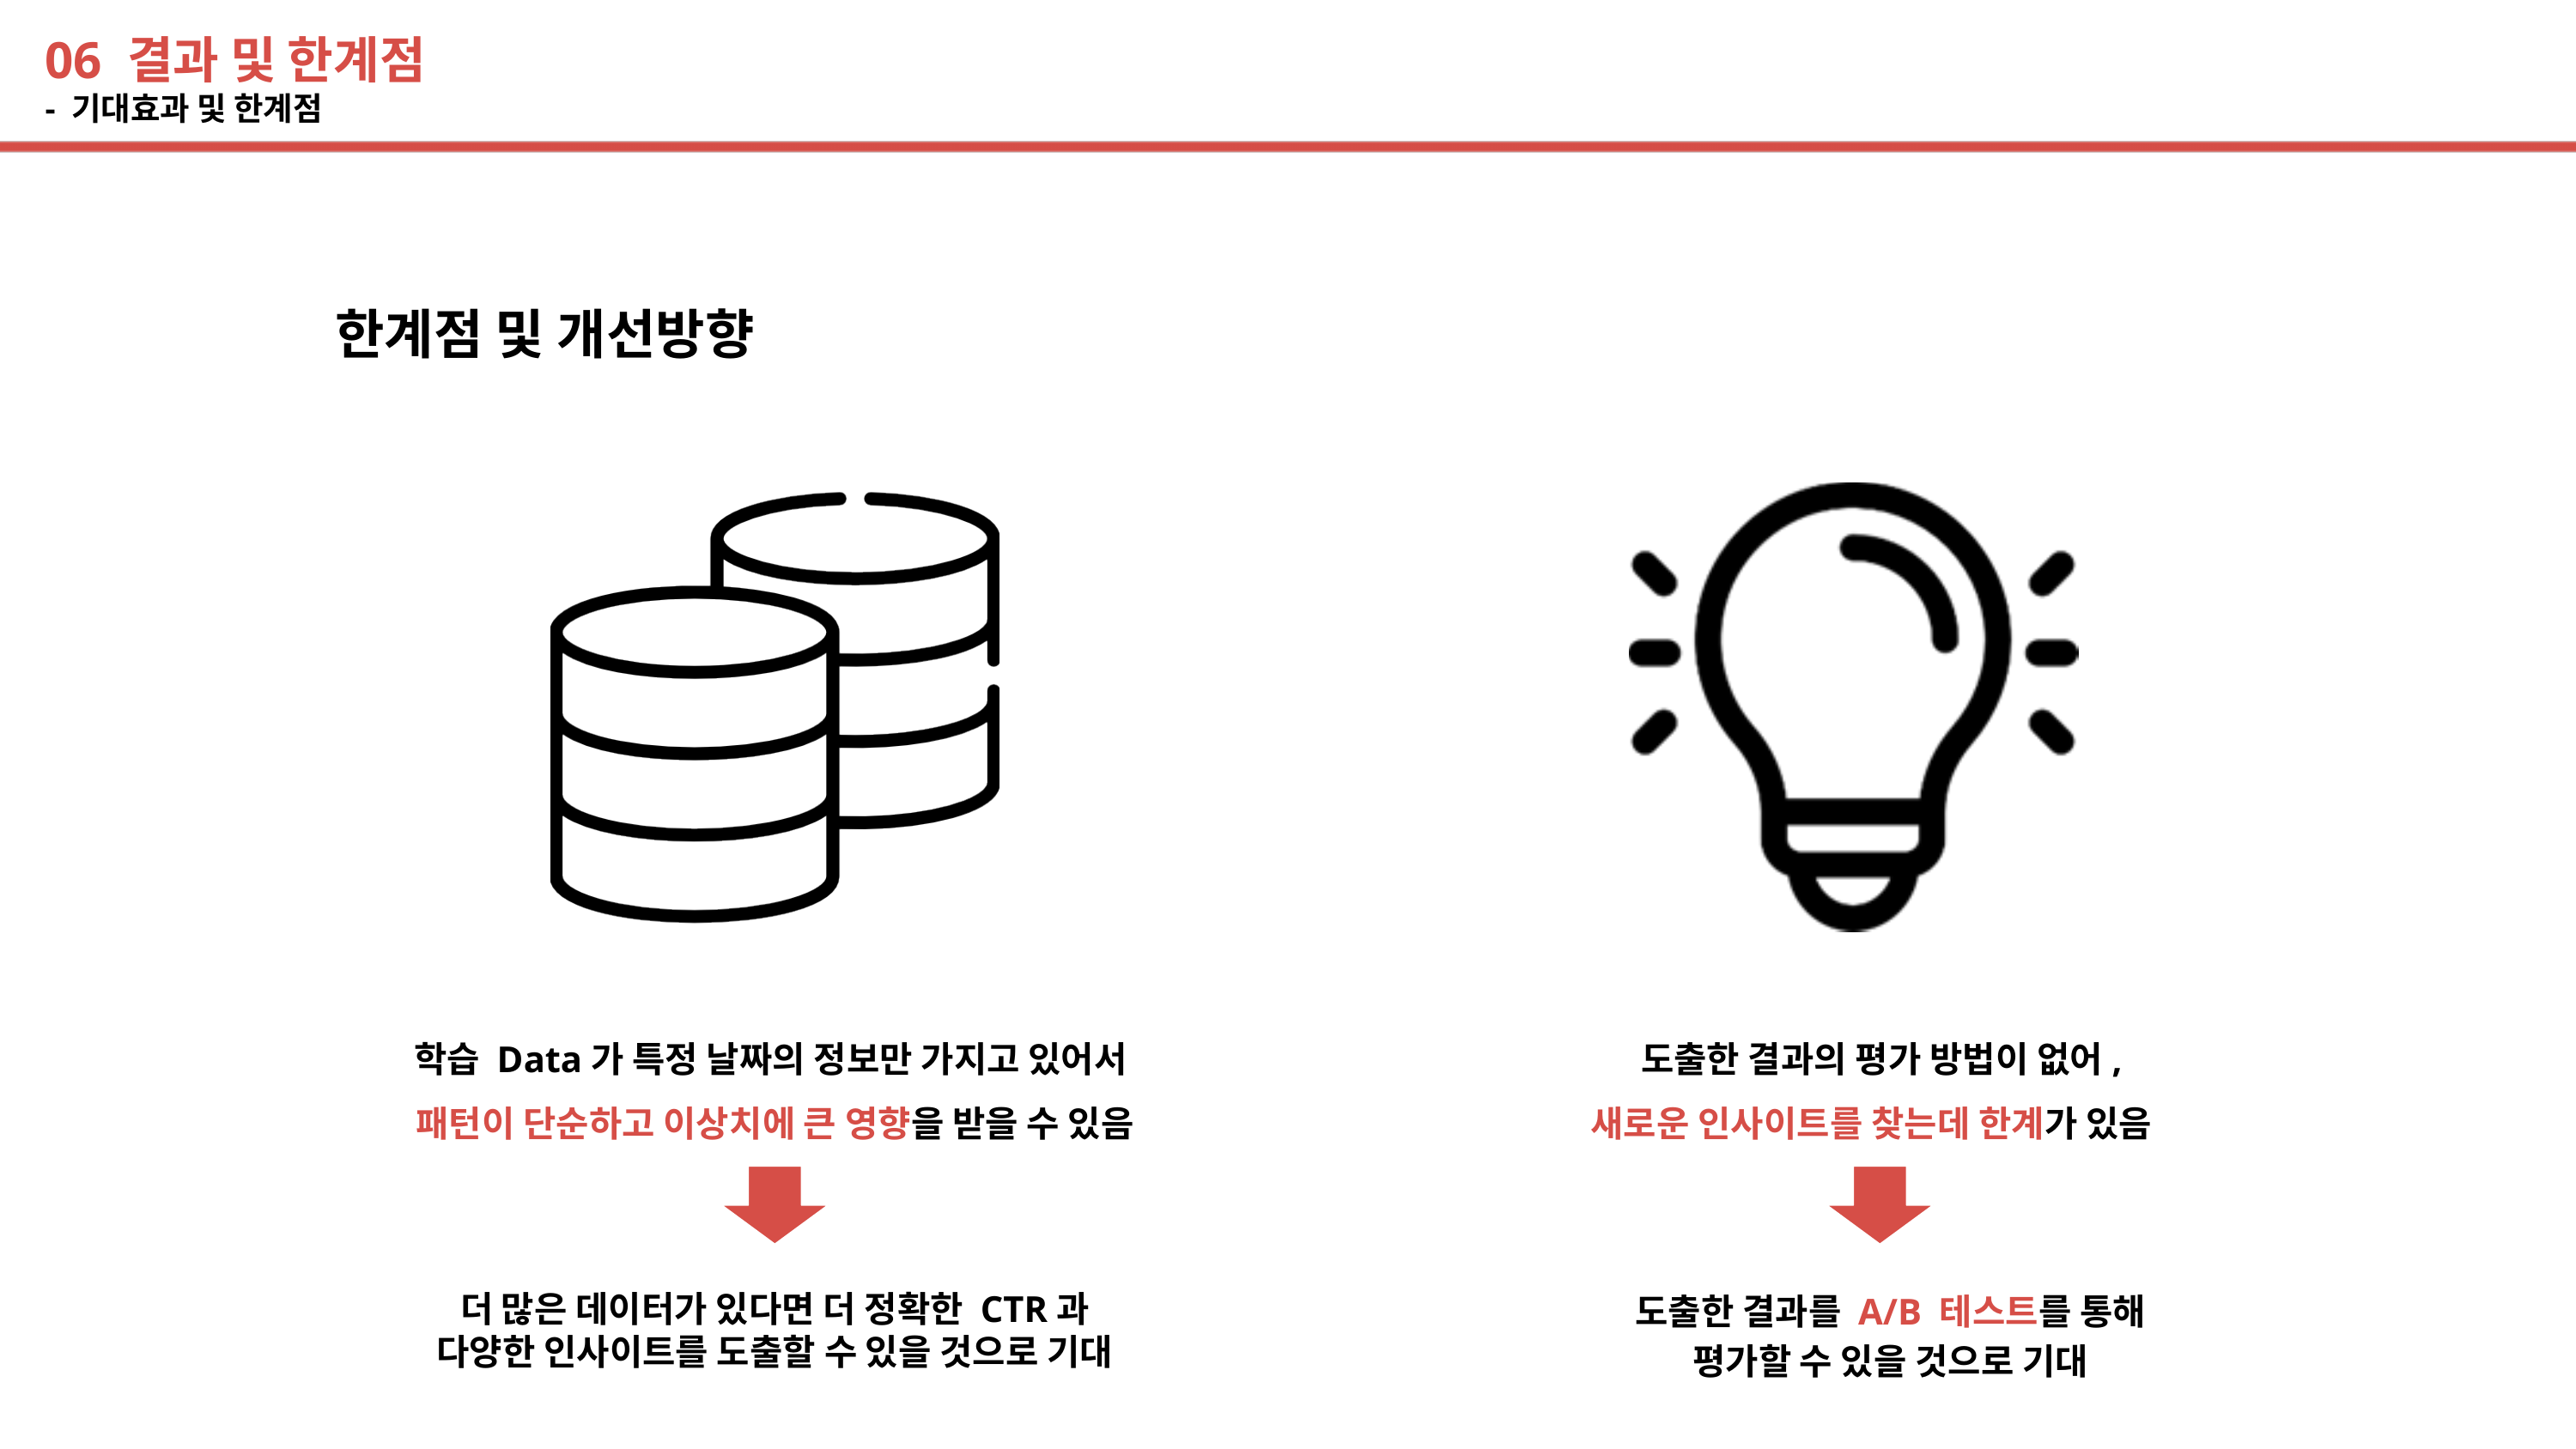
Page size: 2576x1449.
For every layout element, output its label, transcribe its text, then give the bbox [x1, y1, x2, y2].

text_box [1826, 1166, 1934, 1245]
picture [550, 482, 1000, 933]
text_box 도출한 결과를 A/B 테스트를 통해 평가할 수 있을 것으로 기대 [1595, 1270, 2187, 1395]
text_box 학습 Data가 특정 날짜의 정보만 가지고 있어서 패턴이 단순하고 이상치에 큰 영향을 받을 수 있음 [380, 1002, 1170, 1157]
text_box 더 많은 데이터가 있다면 더 정확한 CTR과 다양한 인사이트를 도출할 수 있을 것으로 기대 [409, 1273, 1140, 1385]
picture [1629, 482, 2080, 933]
text_box 한계점 및 개선방향 [322, 294, 880, 372]
text_box 06 결과 및 한계점 - 기대효과 및 한계점 [32, 21, 821, 124]
text_box [721, 1166, 829, 1245]
text_box 도출한 결과의 평가 방법이 없어, 새로운 인사이트를 찾는데 한계가 있음 [1577, 1002, 2196, 1157]
picture [0, 126, 2576, 167]
